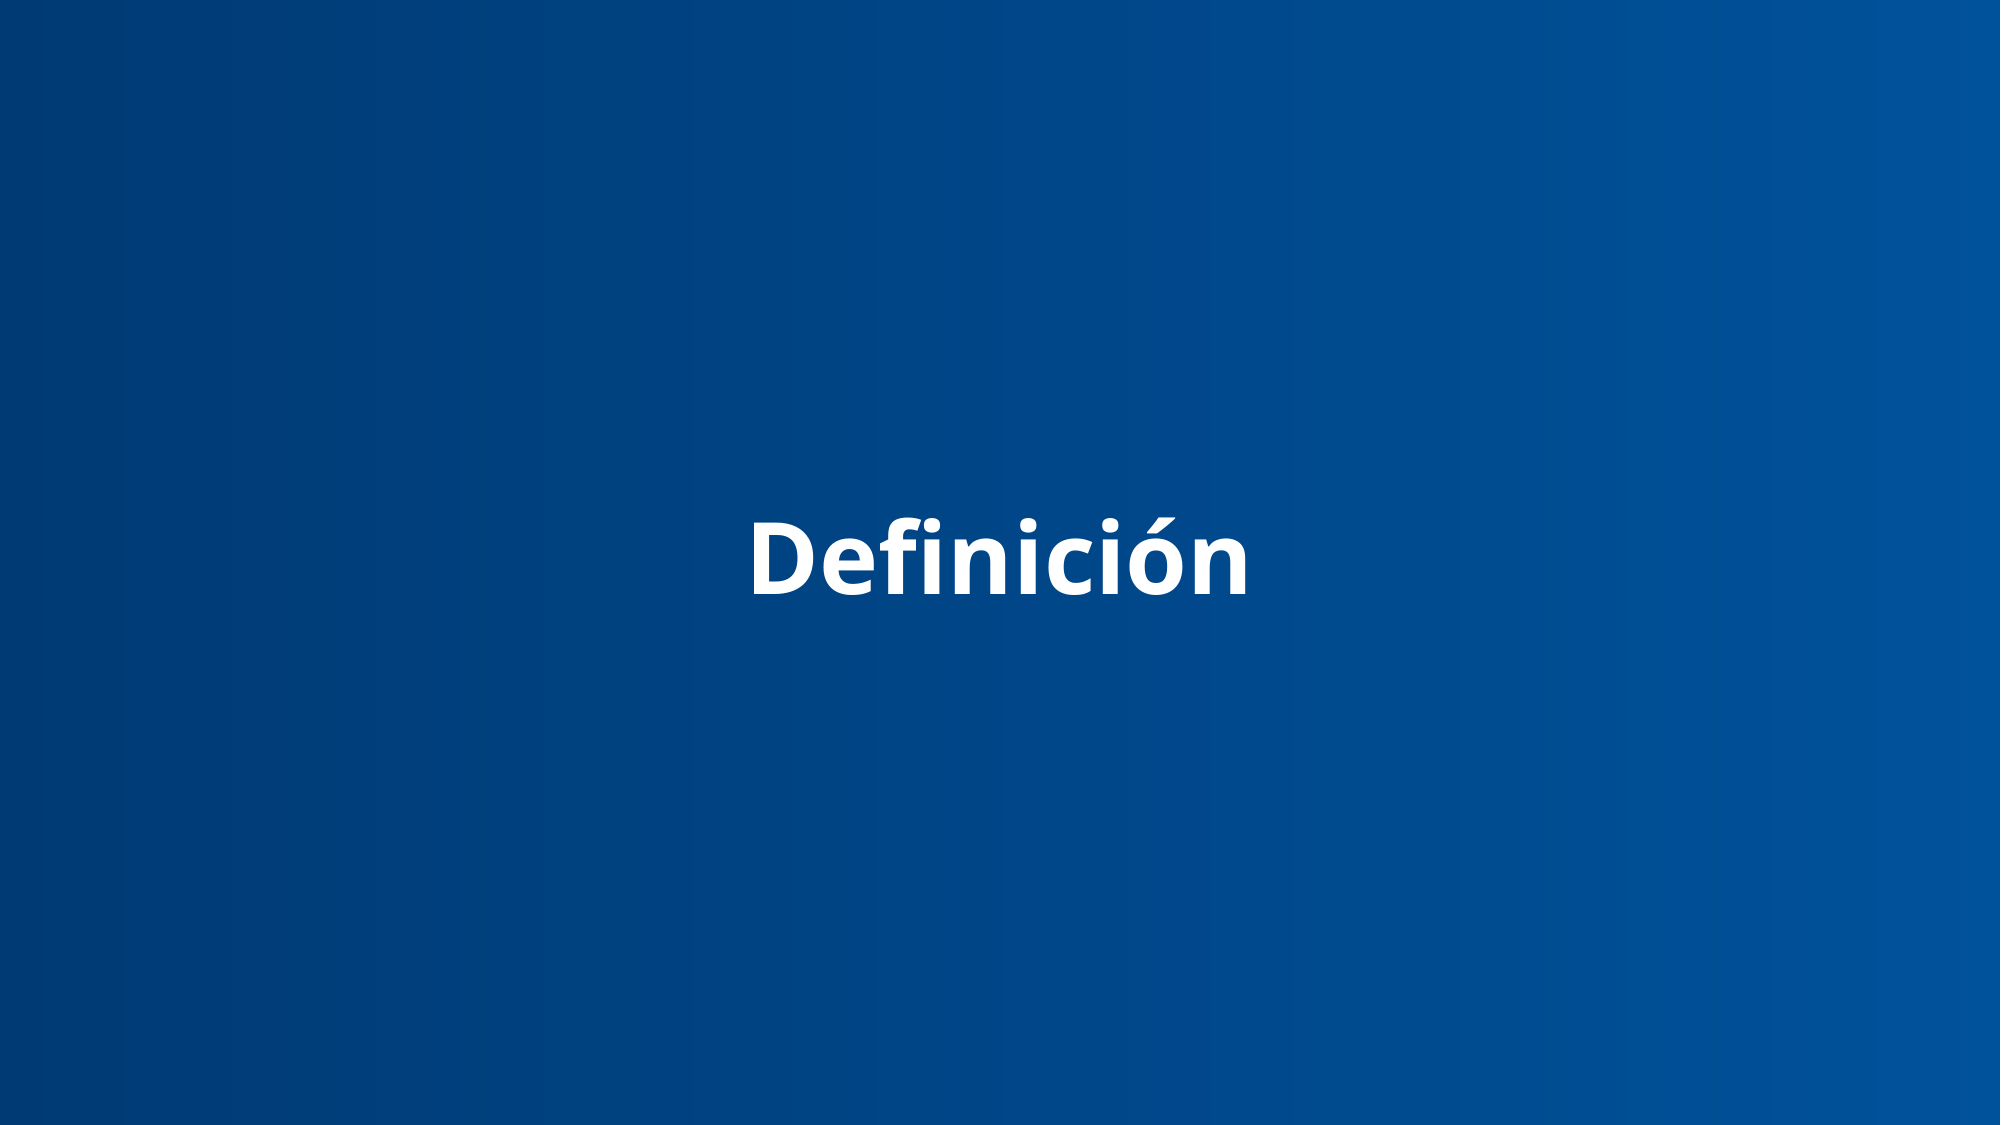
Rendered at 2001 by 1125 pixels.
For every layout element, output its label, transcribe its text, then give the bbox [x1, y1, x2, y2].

text_box Definición [745, 508, 1254, 617]
text_box [0, 0, 2000, 1125]
